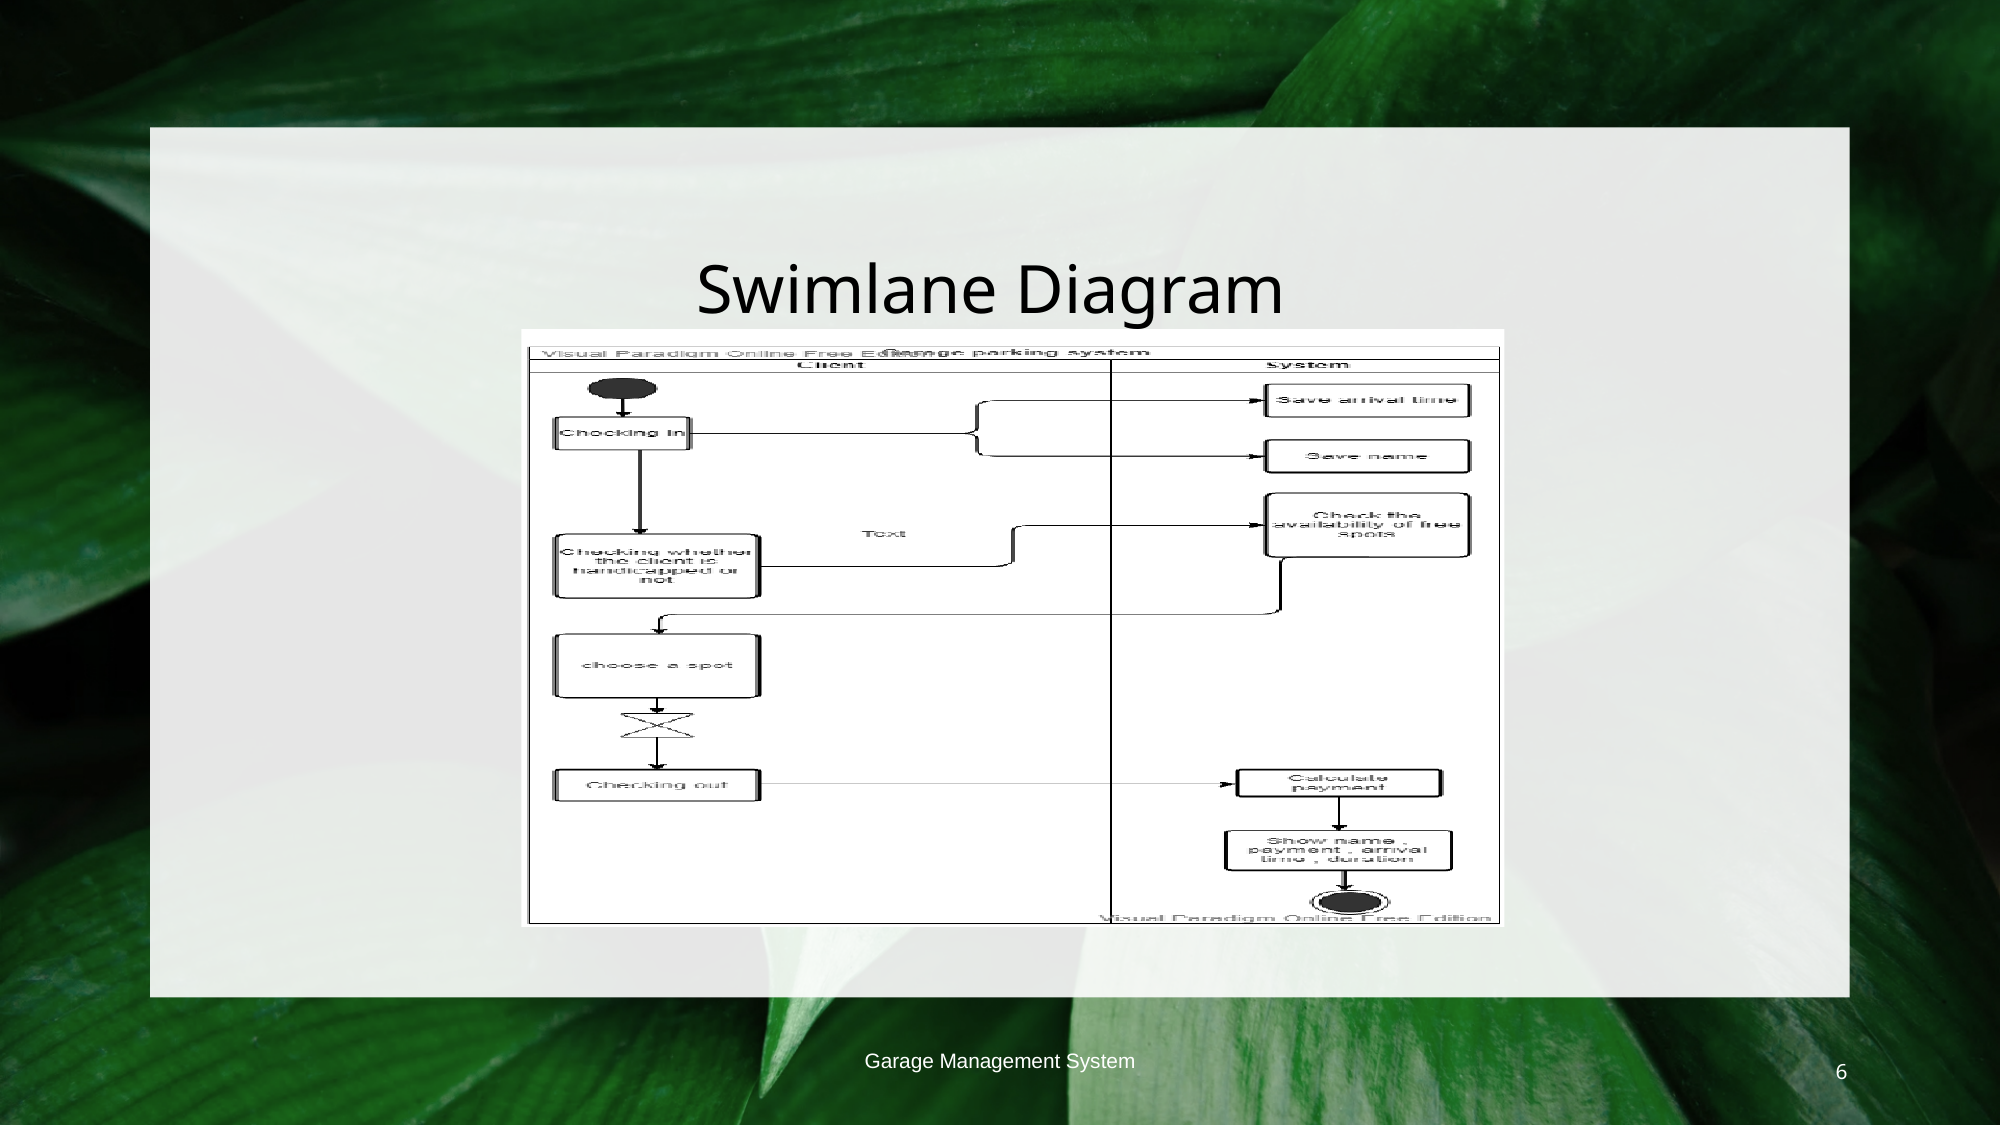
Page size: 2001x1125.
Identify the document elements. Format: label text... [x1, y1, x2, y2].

slide_number 6 [1412, 1042, 1863, 1103]
footer Garage Management System [662, 1042, 1338, 1103]
title Swimlane Diagram [174, 246, 1825, 339]
picture [0, 0, 2000, 1125]
